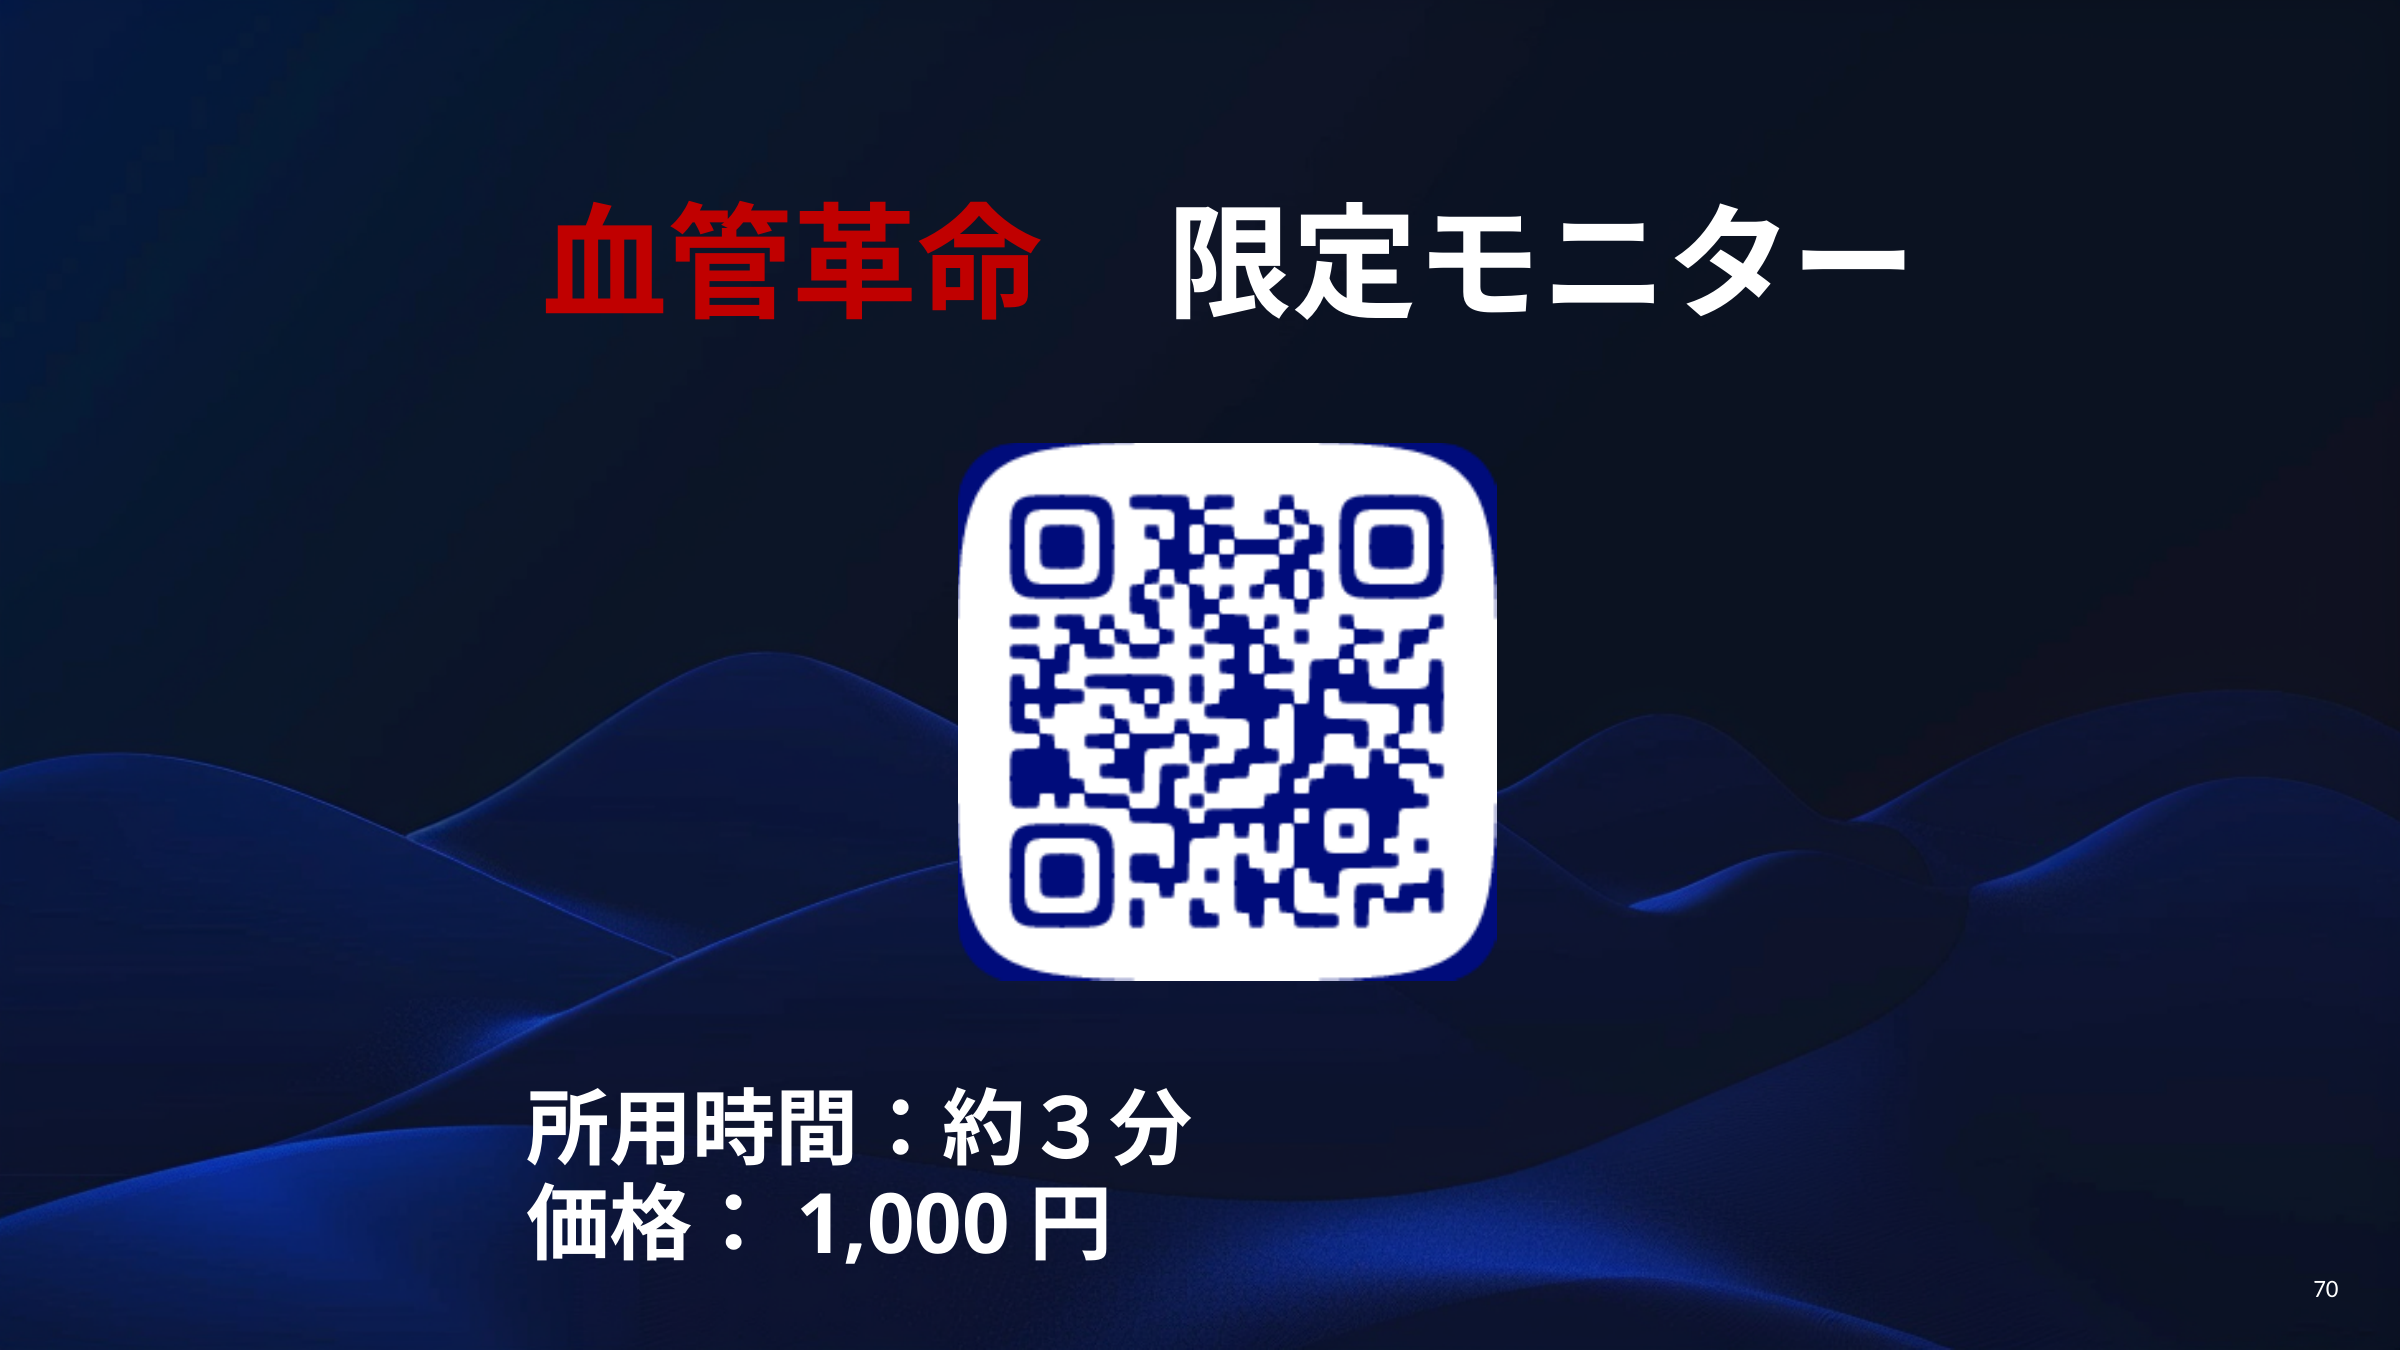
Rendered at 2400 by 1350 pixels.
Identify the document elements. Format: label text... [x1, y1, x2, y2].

slide_number 70 [1813, 1251, 2354, 1324]
text_box 血管革命 限定モニター [877, 239, 1582, 335]
text_box 所用時間：約３分 価格：1,000円 [526, 1080, 1230, 1176]
picture [0, 0, 2400, 1350]
